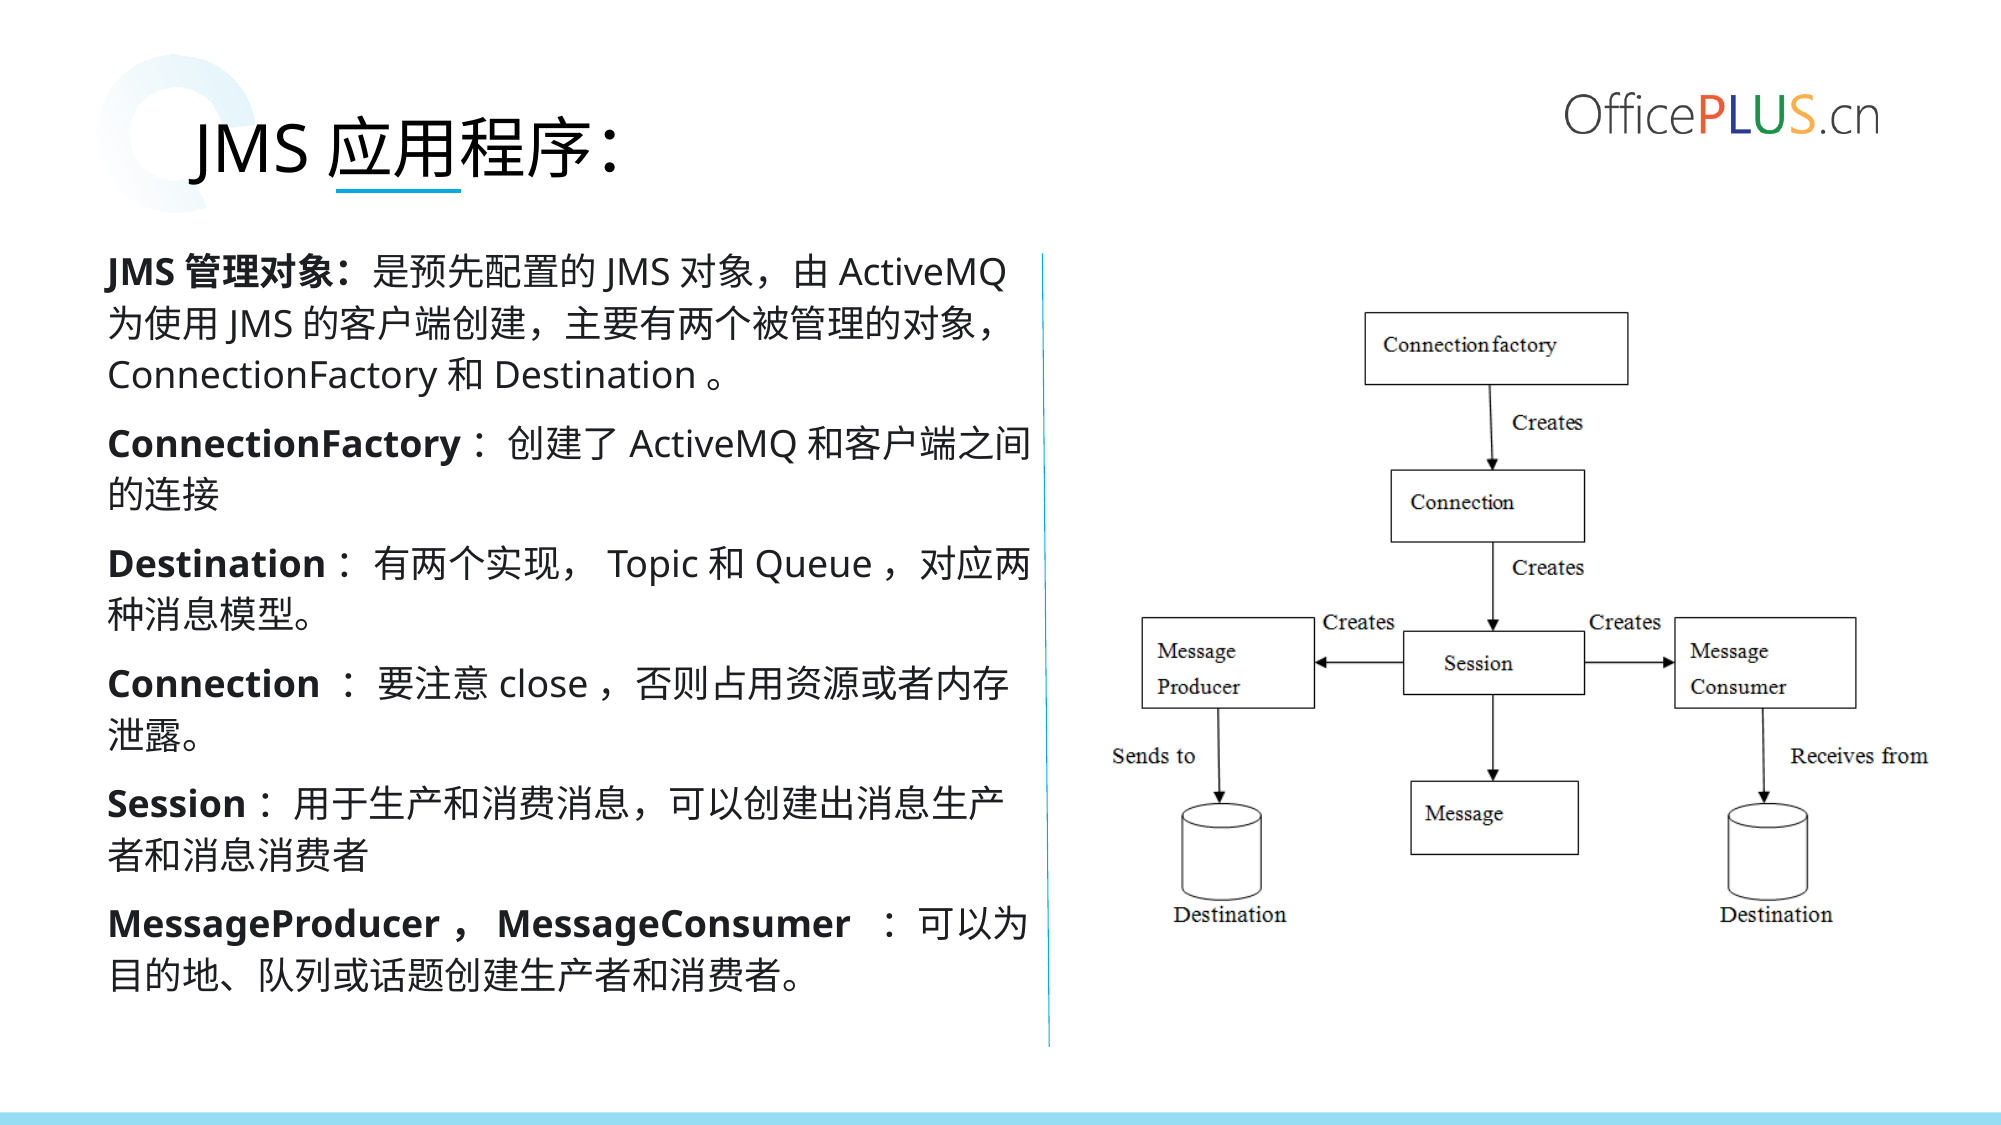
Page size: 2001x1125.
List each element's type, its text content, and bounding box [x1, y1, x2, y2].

list JMS应用程序： [180, 98, 1087, 752]
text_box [1042, 253, 1050, 1047]
picture [1086, 301, 1952, 937]
text_box JMS管理对象：是预先配置的JMS对象，由ActiveMQ为使用JMS的客户端创建，主要有两个被管理的对象，ConnectionFactory和Destination。 ConnectionFactory：创建了ActiveMQ和客户端之间的连接 Destination：有两个实现，Topic和Queue，对应两种消息模型。 Connection ：要注意close，否则占用资源或者内存泄露。 Session：用于生产和消费消息，可以创建出消息生产者和消息消费者 MessageProducer，MessageConsumer ：可以为目的地、队列或话题创建生产者和消费者。 [92, 233, 1050, 1073]
picture [1565, 92, 1878, 134]
